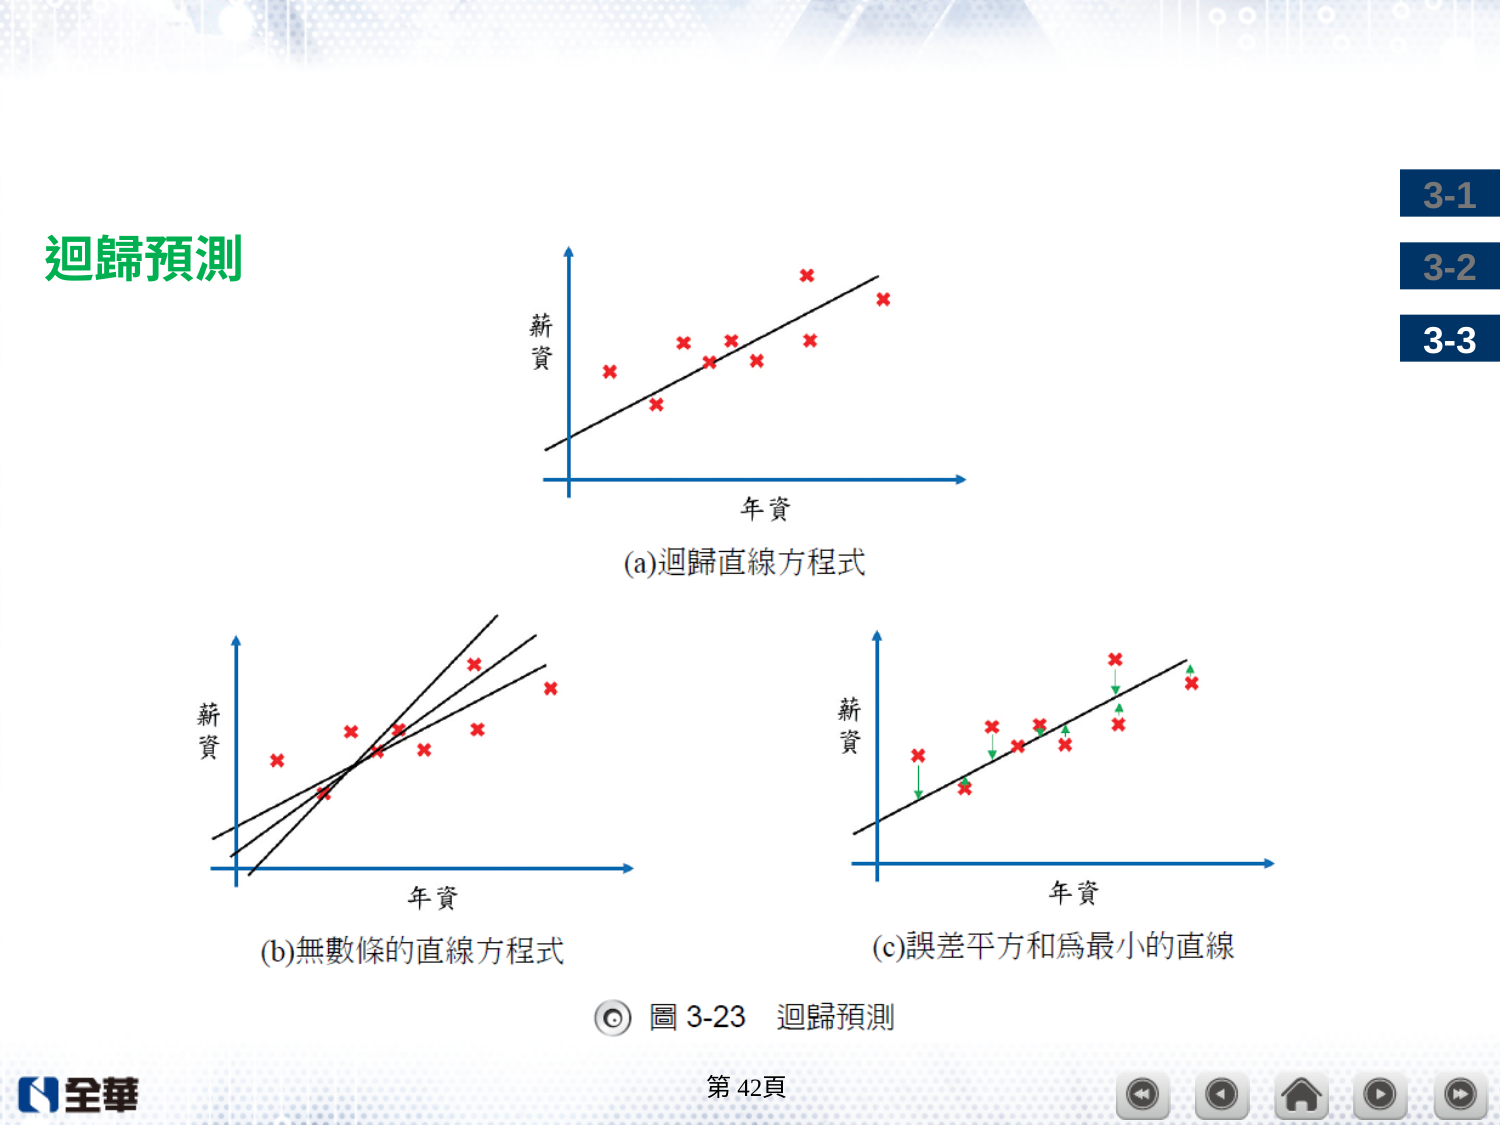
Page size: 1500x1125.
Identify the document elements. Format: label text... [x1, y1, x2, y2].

list 迴歸預測 [29, 219, 1386, 1048]
picture [0, 0, 1500, 1125]
